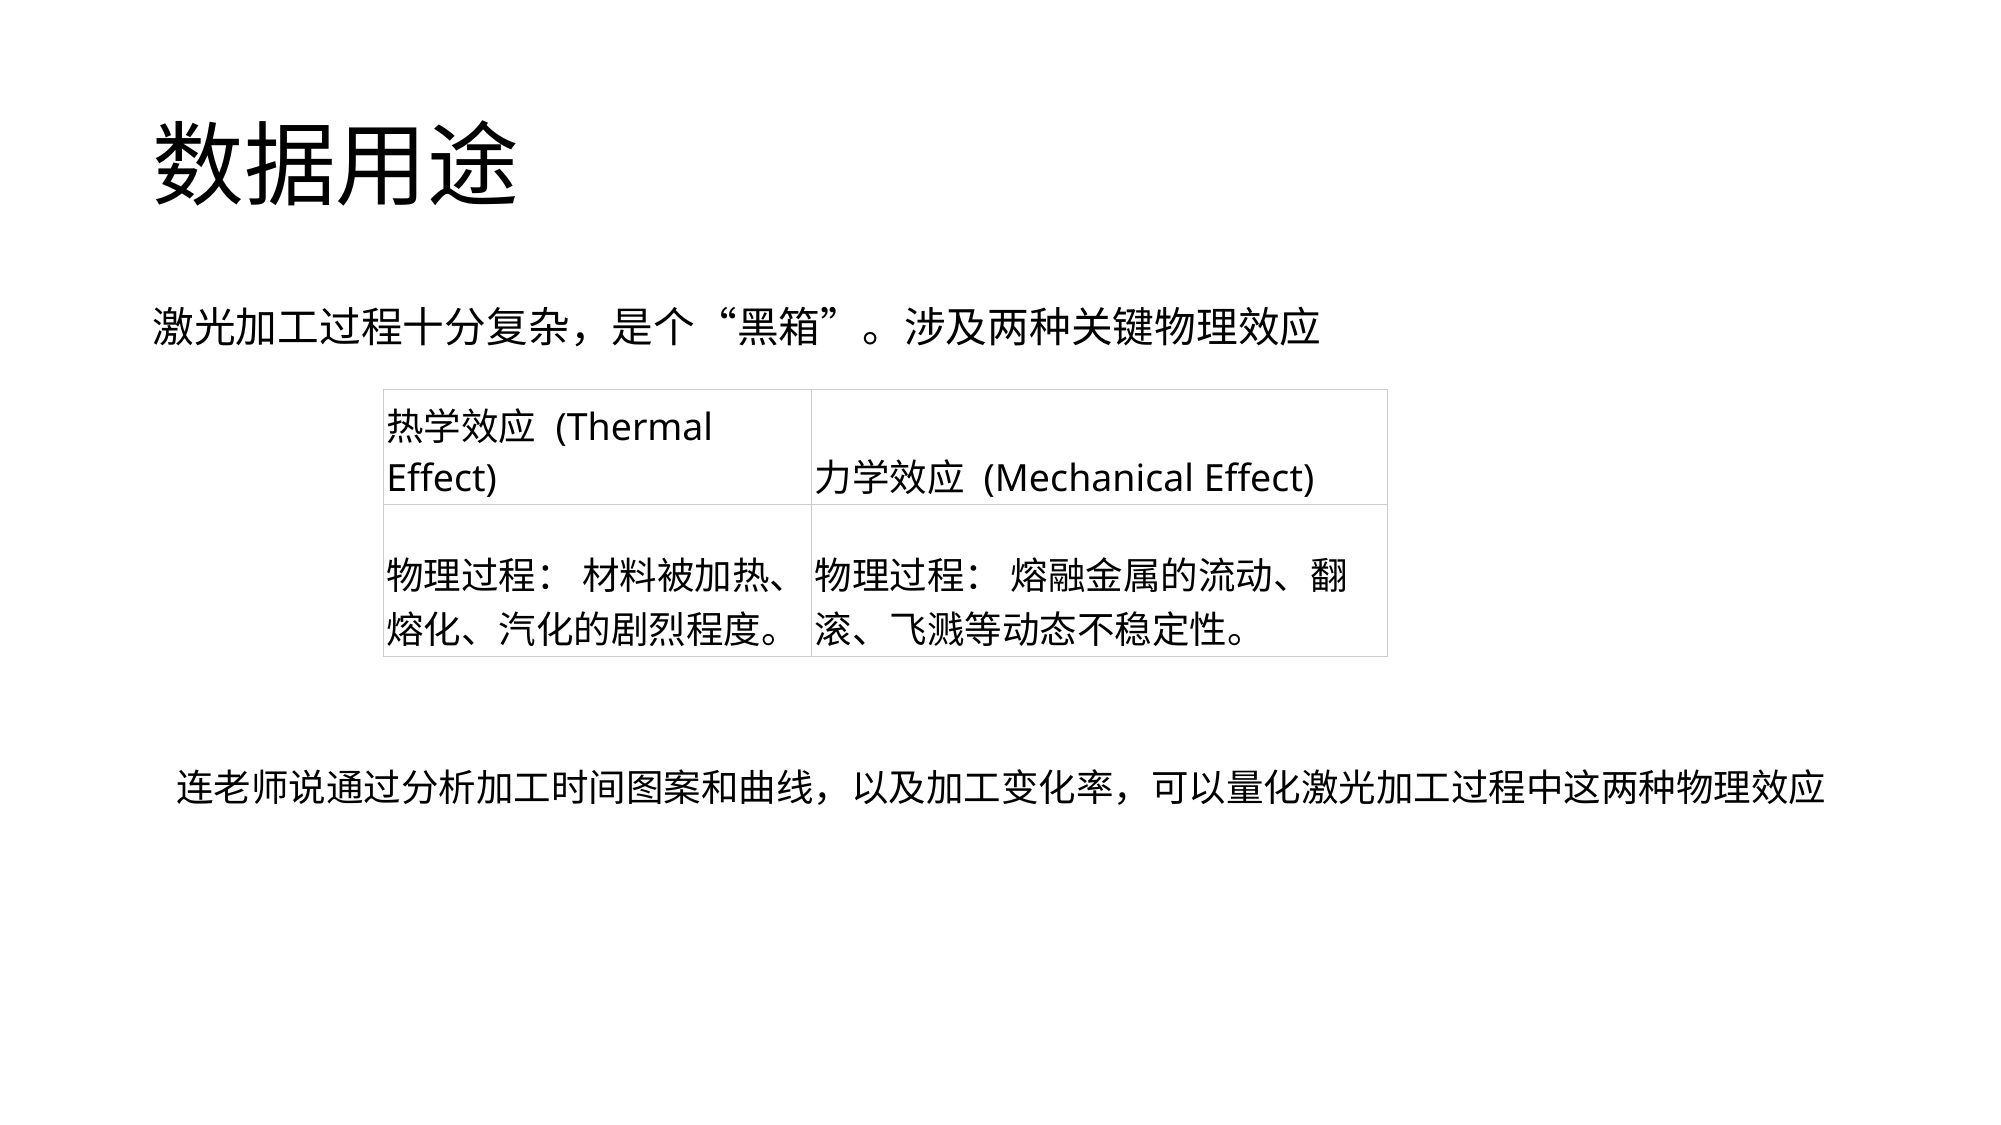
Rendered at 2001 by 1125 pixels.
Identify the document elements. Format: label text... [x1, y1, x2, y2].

table_cell 物理过程： 材料被加热、熔化、汽化的剧烈程度。 [384, 505, 811, 656]
table_header 热学效应 (Thermal Effect) [384, 390, 811, 504]
title 数据用途 [137, 59, 1863, 278]
list 激光加工过程十分复杂，是个“黑箱”。涉及两种关键物理效应 [137, 299, 1863, 1014]
table_header 力学效应 (Mechanical Effect) [812, 390, 1387, 504]
table_cell 物理过程： 熔融金属的流动、翻滚、飞溅等动态不稳定性。 [812, 505, 1387, 656]
text_box 连老师说通过分析加工时间图案和曲线，以及加工变化率，可以量化激光加工过程中这两种物理效应 [161, 756, 1842, 816]
